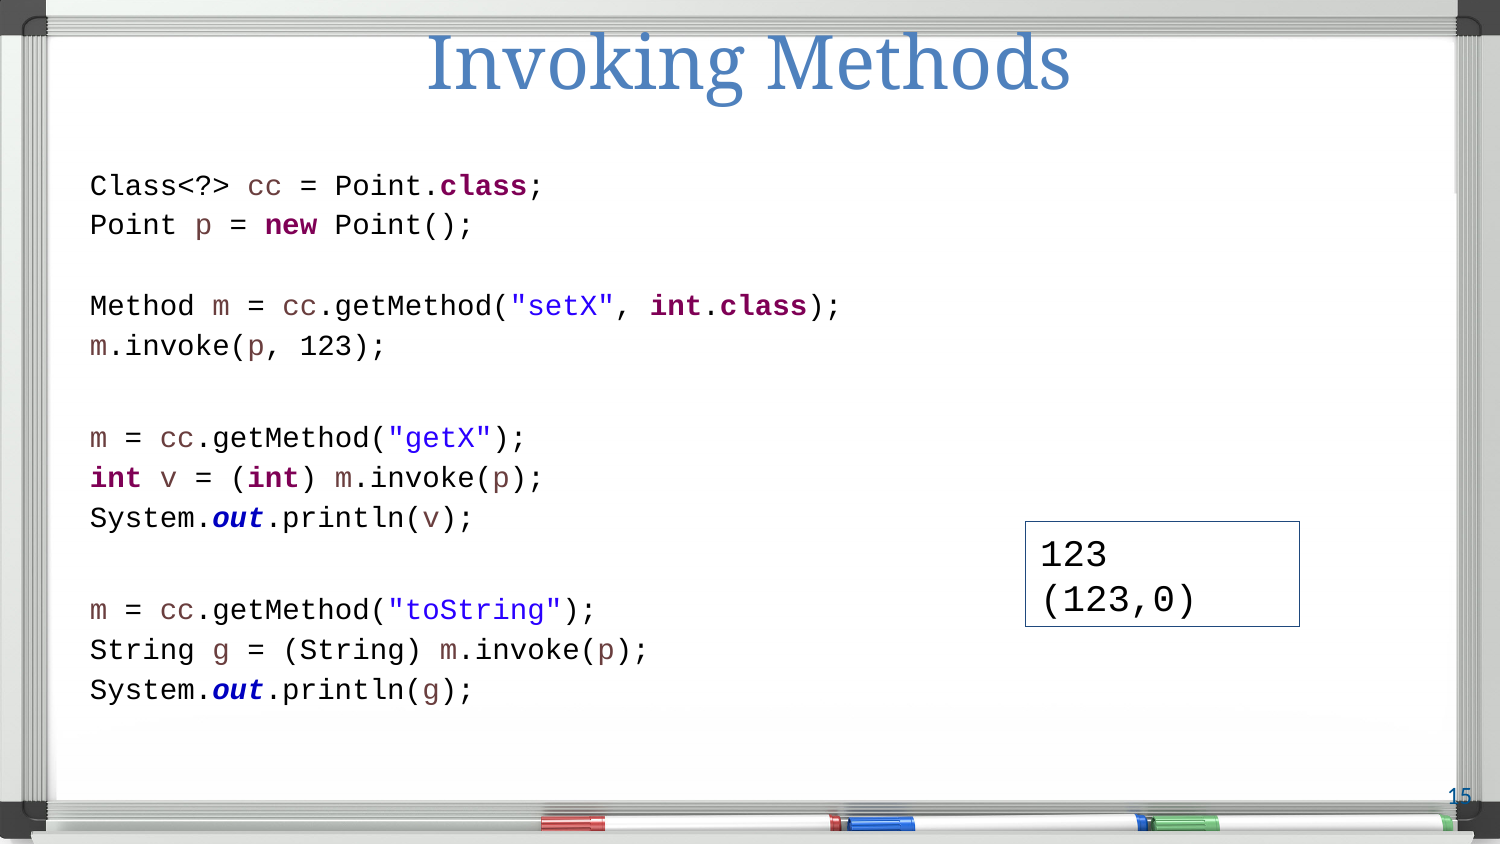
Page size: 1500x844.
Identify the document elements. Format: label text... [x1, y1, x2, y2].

slide_number 15 [1387, 771, 1488, 817]
picture [0, 0, 1500, 844]
text_box Class<?> cc = Point.class; Point p = new Point(); Method m = cc.getMethod("setX", int.class); m.invoke(p, 123); m = cc.getMethod("getX"); int v = (int) m.invoke(p); System.out.println(v); m = cc.getMethod("toString"); String g = (String) m.invoke(p); System.out.println(g); [75, 113, 875, 765]
text_box 123 (123,0) [1025, 521, 1300, 627]
title Invoking Methods [12, 9, 1488, 110]
